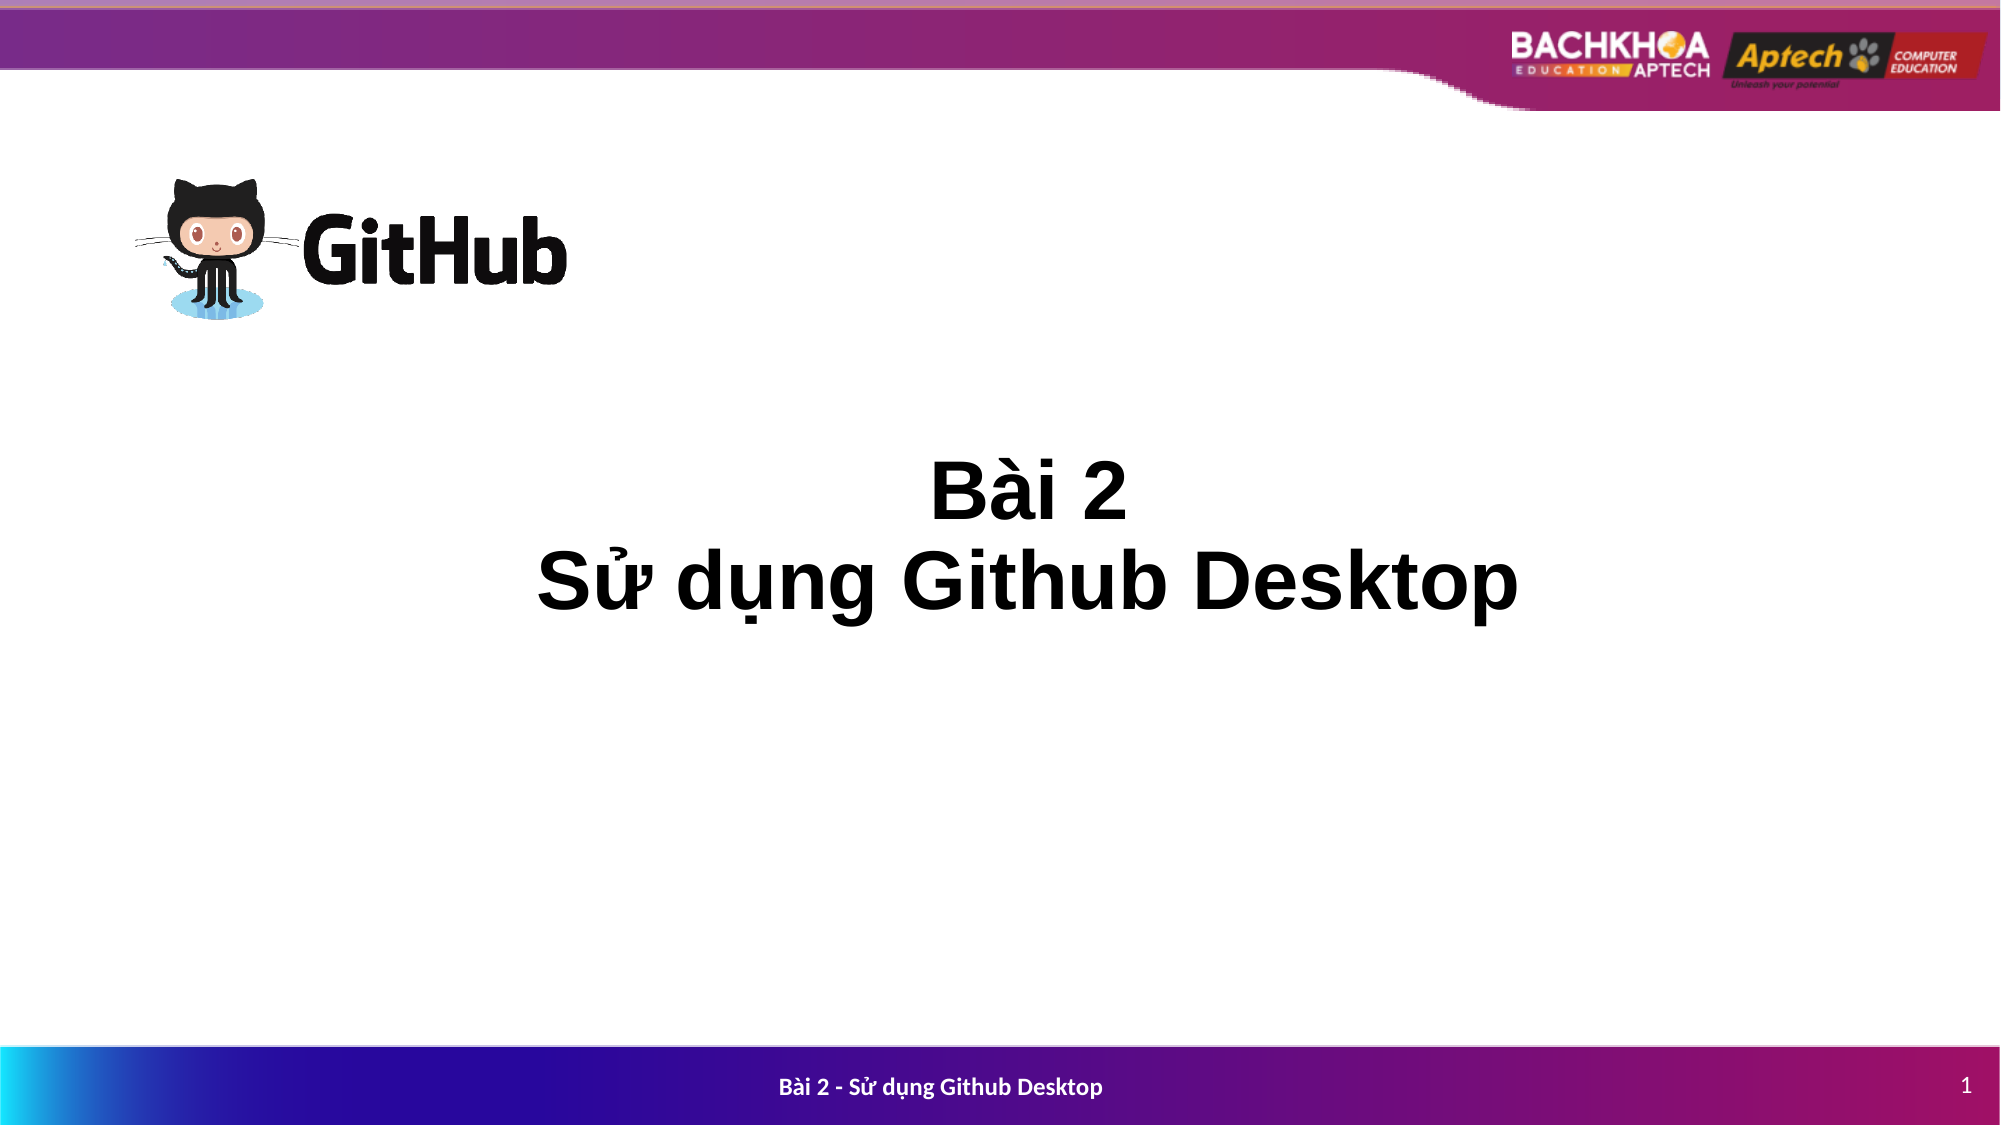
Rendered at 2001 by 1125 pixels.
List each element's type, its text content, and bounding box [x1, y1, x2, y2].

picture [130, 176, 569, 323]
picture [0, 1045, 2000, 1125]
picture [0, 0, 2001, 111]
footer Bài 2 - Sử dụng Github Desktop [17, 1055, 1865, 1116]
title Bài 2 Sử dụng Github Desktop [279, 489, 1780, 636]
slide_number 1 [1877, 1053, 1988, 1114]
